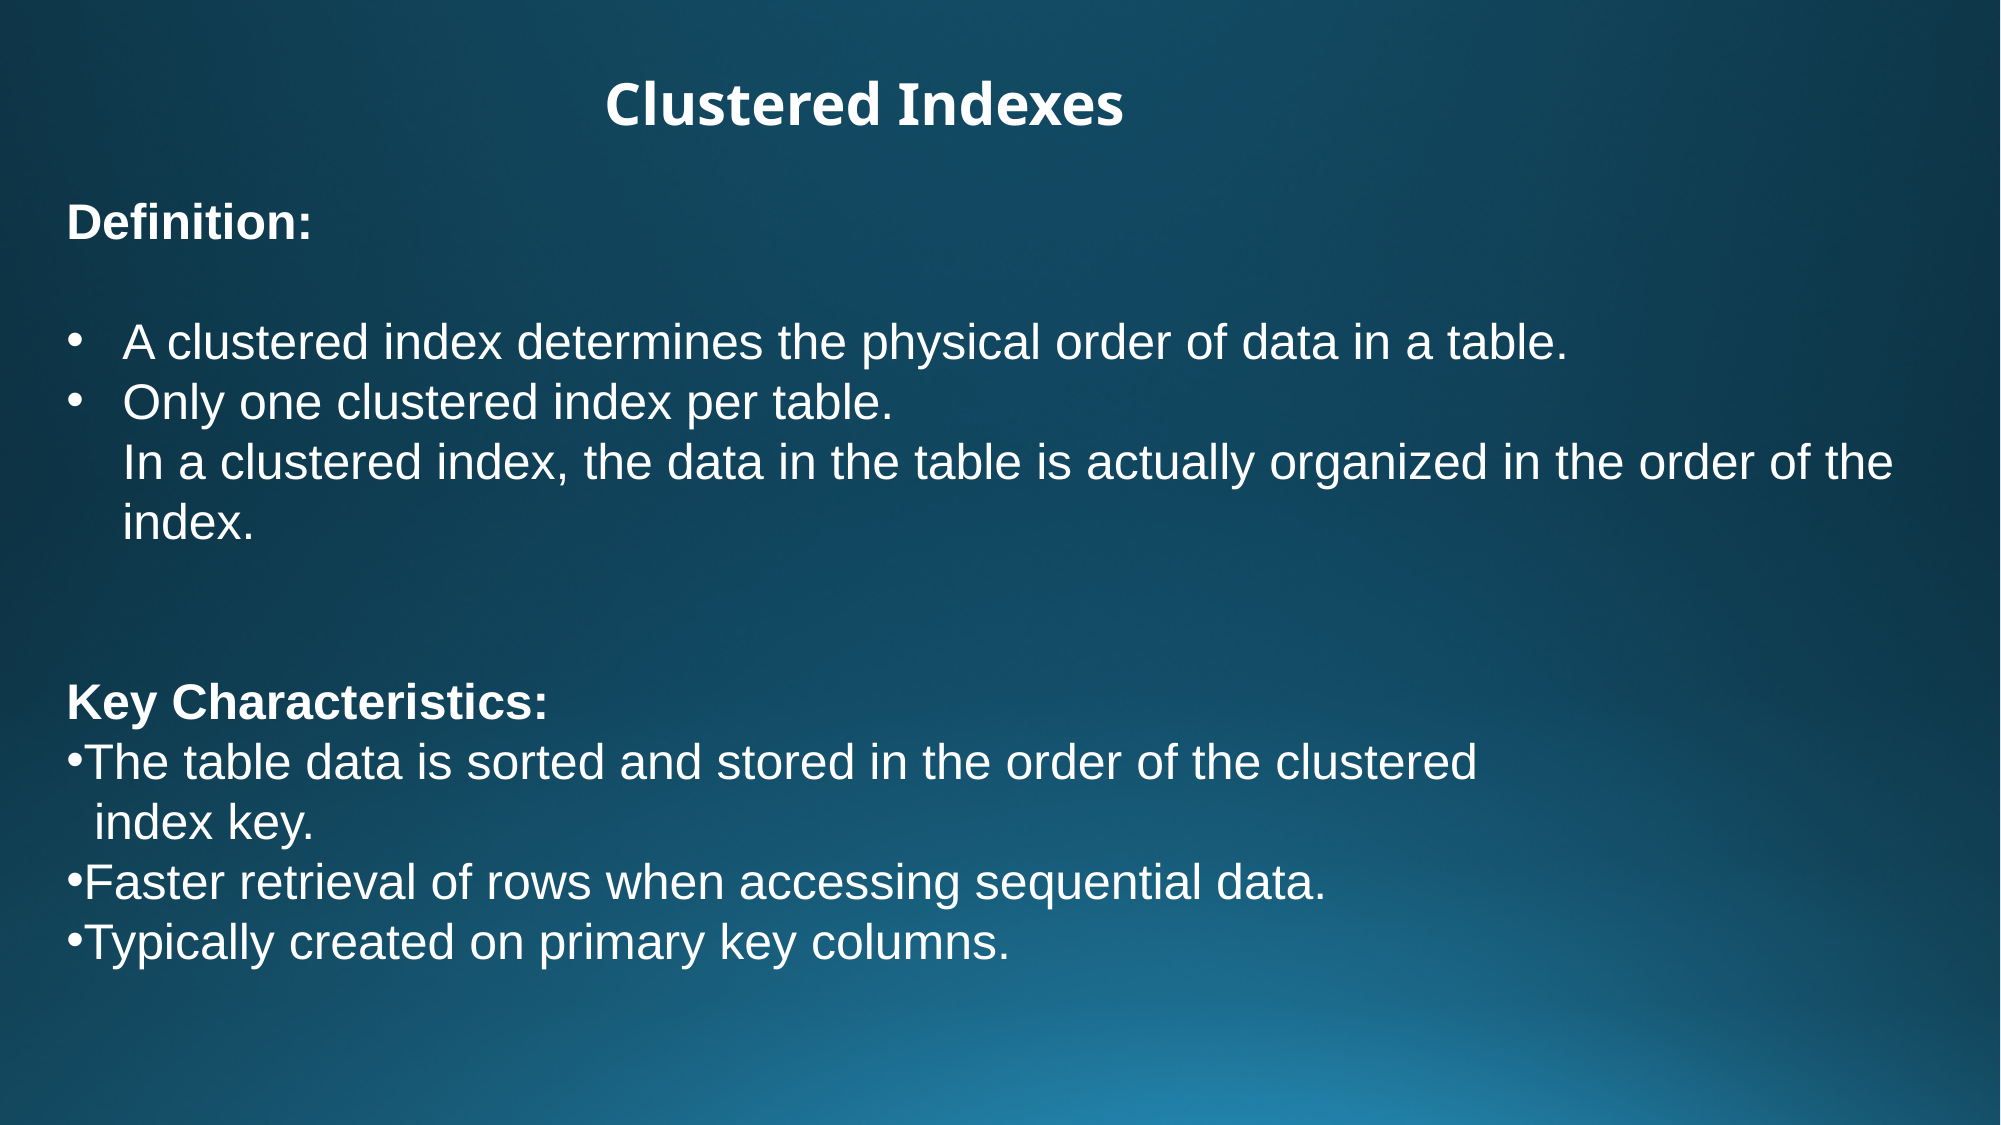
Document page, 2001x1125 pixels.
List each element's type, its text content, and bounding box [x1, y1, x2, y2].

title Definition: A clustered index determines the physical order of data in a table. Only one clustered index per table. In a clustered index, the data in the table is actually organized in the order of the index. Key Characteristics: The table data is sorted and stored in the order of the clustered index key. Faster retrieval of rows when accessing sequential data. Typically created on primary key columns. [51, 181, 1966, 1037]
subtitle Clustered Indexes [114, 22, 1615, 146]
picture [0, 0, 2001, 1125]
